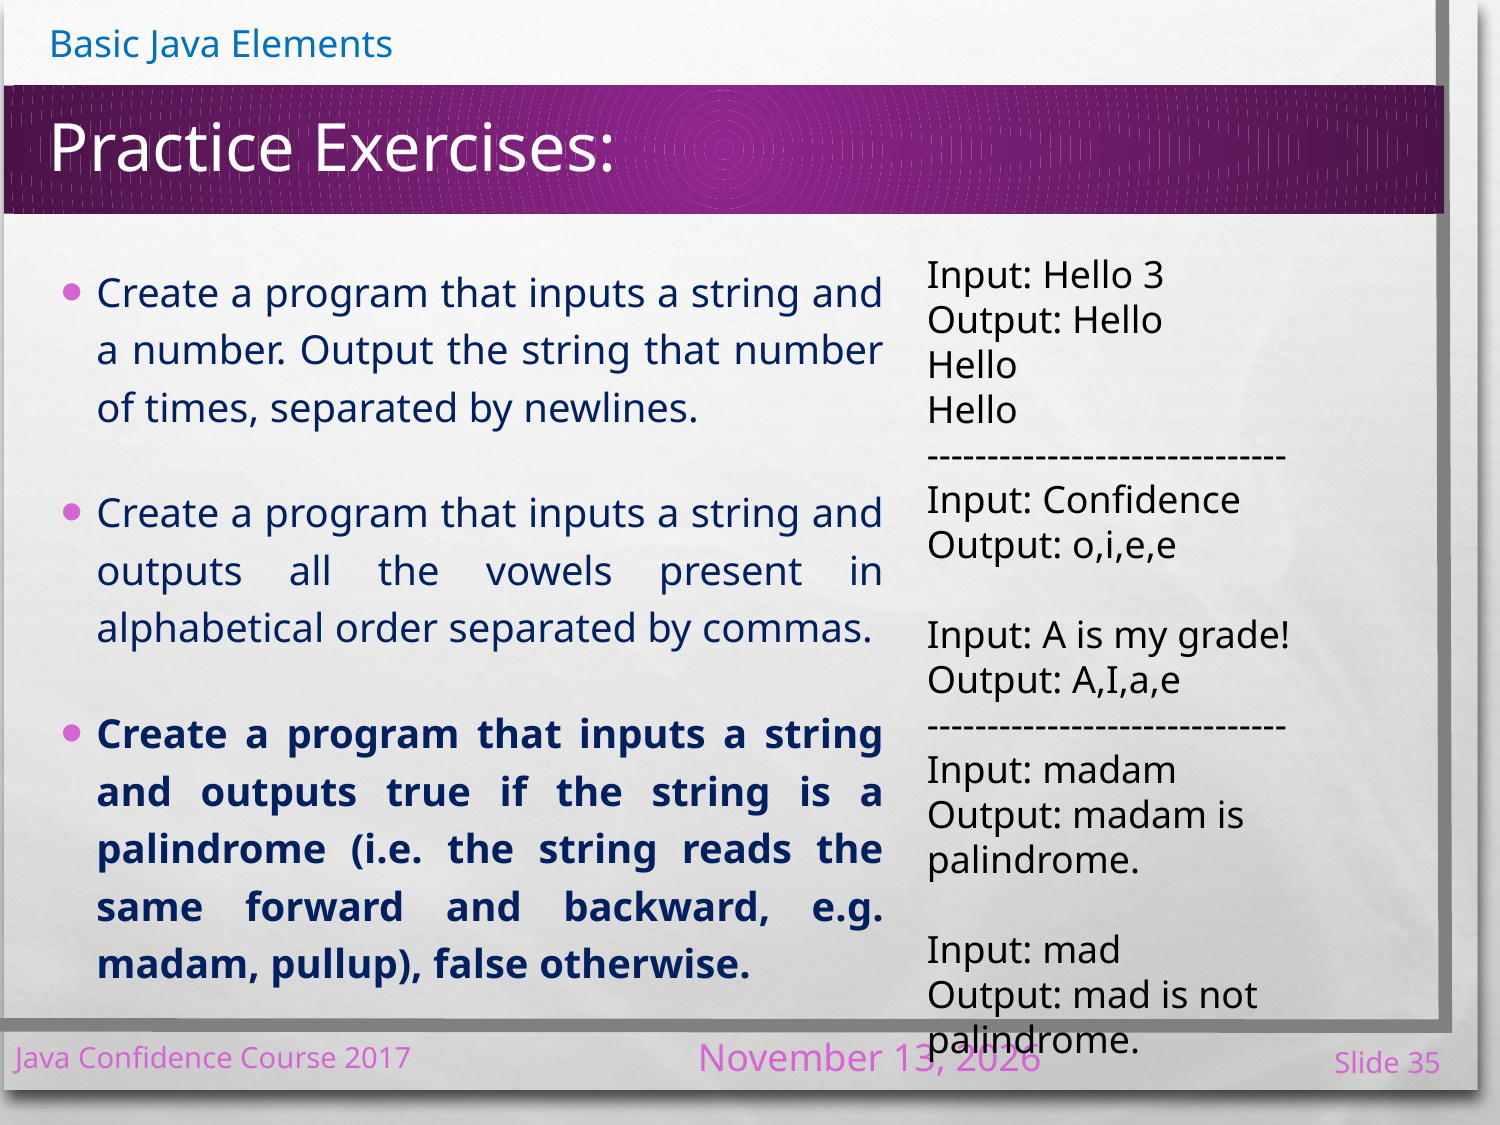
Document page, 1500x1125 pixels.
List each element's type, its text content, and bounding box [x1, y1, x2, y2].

text_box Input: Hello 3 Output: Hello Hello Hello ------------------------------ Input: Confidence Output: o,i,e,e Input: A is my grade! Output: A,I,a,e ------------------------------ Input: madam Output: madam is palindrome. Input: mad Output: mad is not palindrome. [912, 243, 1456, 1069]
slide_number Slide 35 [1108, 1069, 1456, 1100]
footer Java Confidence Course 2017 [0, 1027, 634, 1090]
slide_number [633, 1027, 1106, 1092]
title Practice Exercises: [3, 87, 1445, 214]
list Create a program that inputs a string and a number. Output the string that number of times, separated by newlines. Create a program that inputs a string and outputs all the vowels present in alphabetical order separated by commas. Create a program that inputs a string and outputs true if the string is a palindrome (i.e. the string reads the same forward and backward, e.g. madam, pullup), false otherwise. [45, 249, 900, 1003]
